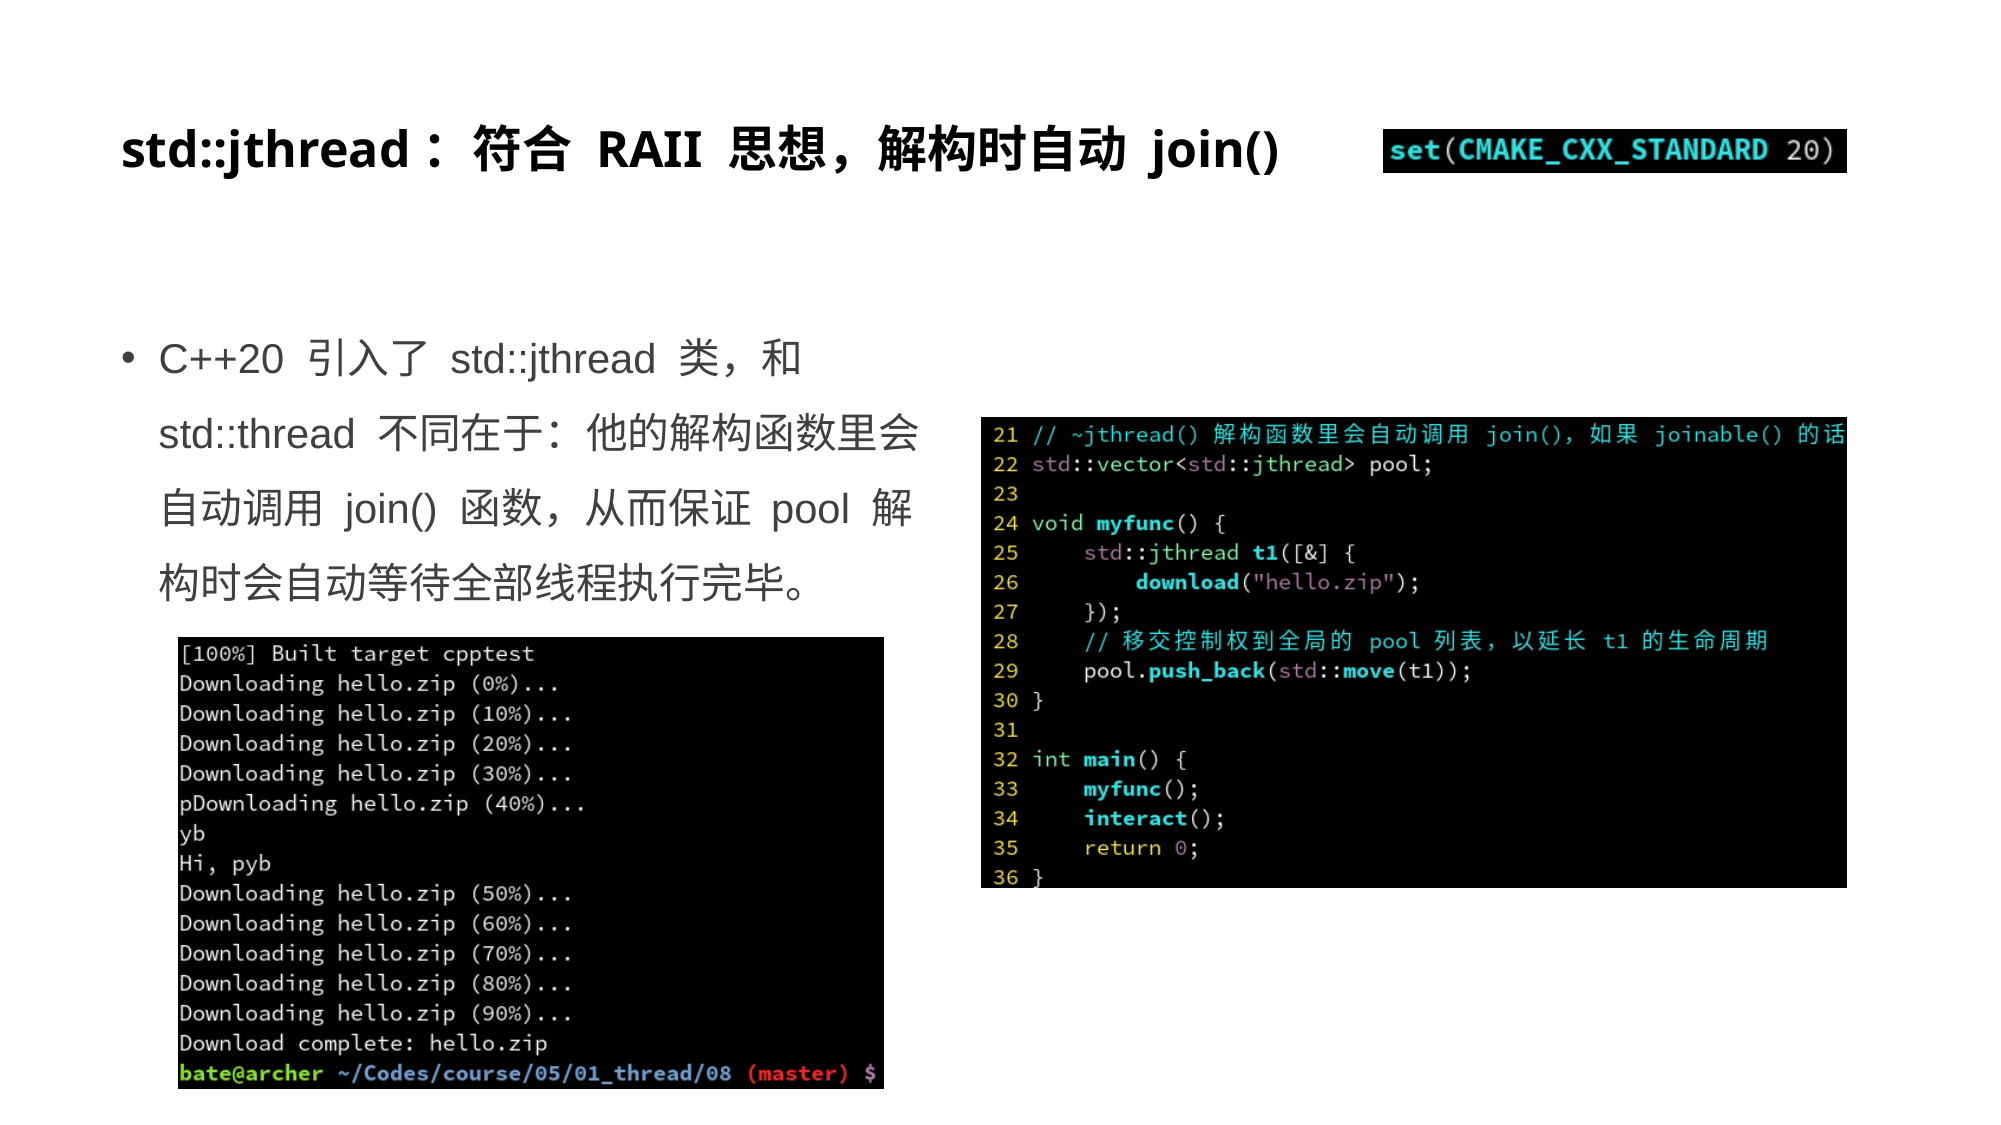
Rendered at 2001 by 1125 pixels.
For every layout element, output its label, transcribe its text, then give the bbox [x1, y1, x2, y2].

list C++20 引入了 std::jthread 类，和 std::thread 不同在于：他的解构函数里会自动调用 join() 函数，从而保证 pool 解构时会自动等待全部线程执行完毕。 [106, 299, 957, 1014]
picture [178, 637, 884, 1089]
picture [1383, 129, 1847, 173]
title std::jthread：符合 RAII 思想，解构时自动 join() [106, 42, 1832, 260]
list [981, 417, 1847, 888]
